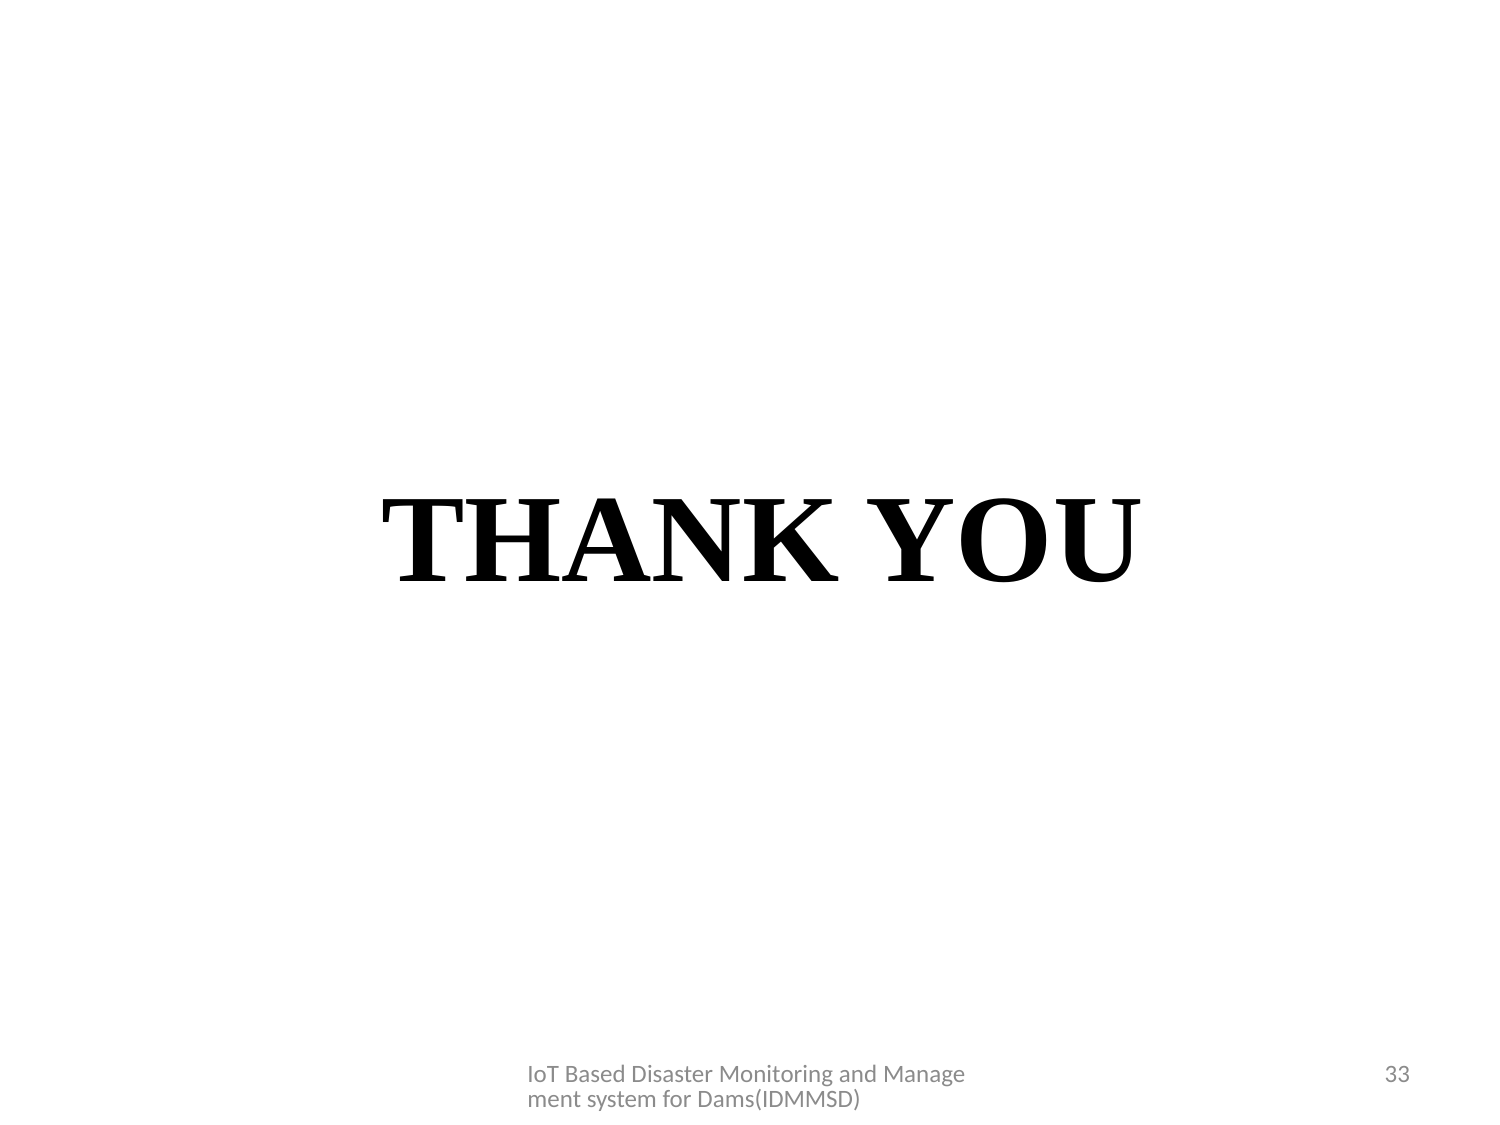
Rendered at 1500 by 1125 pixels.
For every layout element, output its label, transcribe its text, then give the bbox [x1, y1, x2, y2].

slide_number 33 [1074, 1042, 1425, 1103]
title THANK YOU [87, 437, 1438, 625]
footer IoT Based Disaster Monitoring and Management system for Dams(IDMMSD) [512, 1042, 988, 1103]
